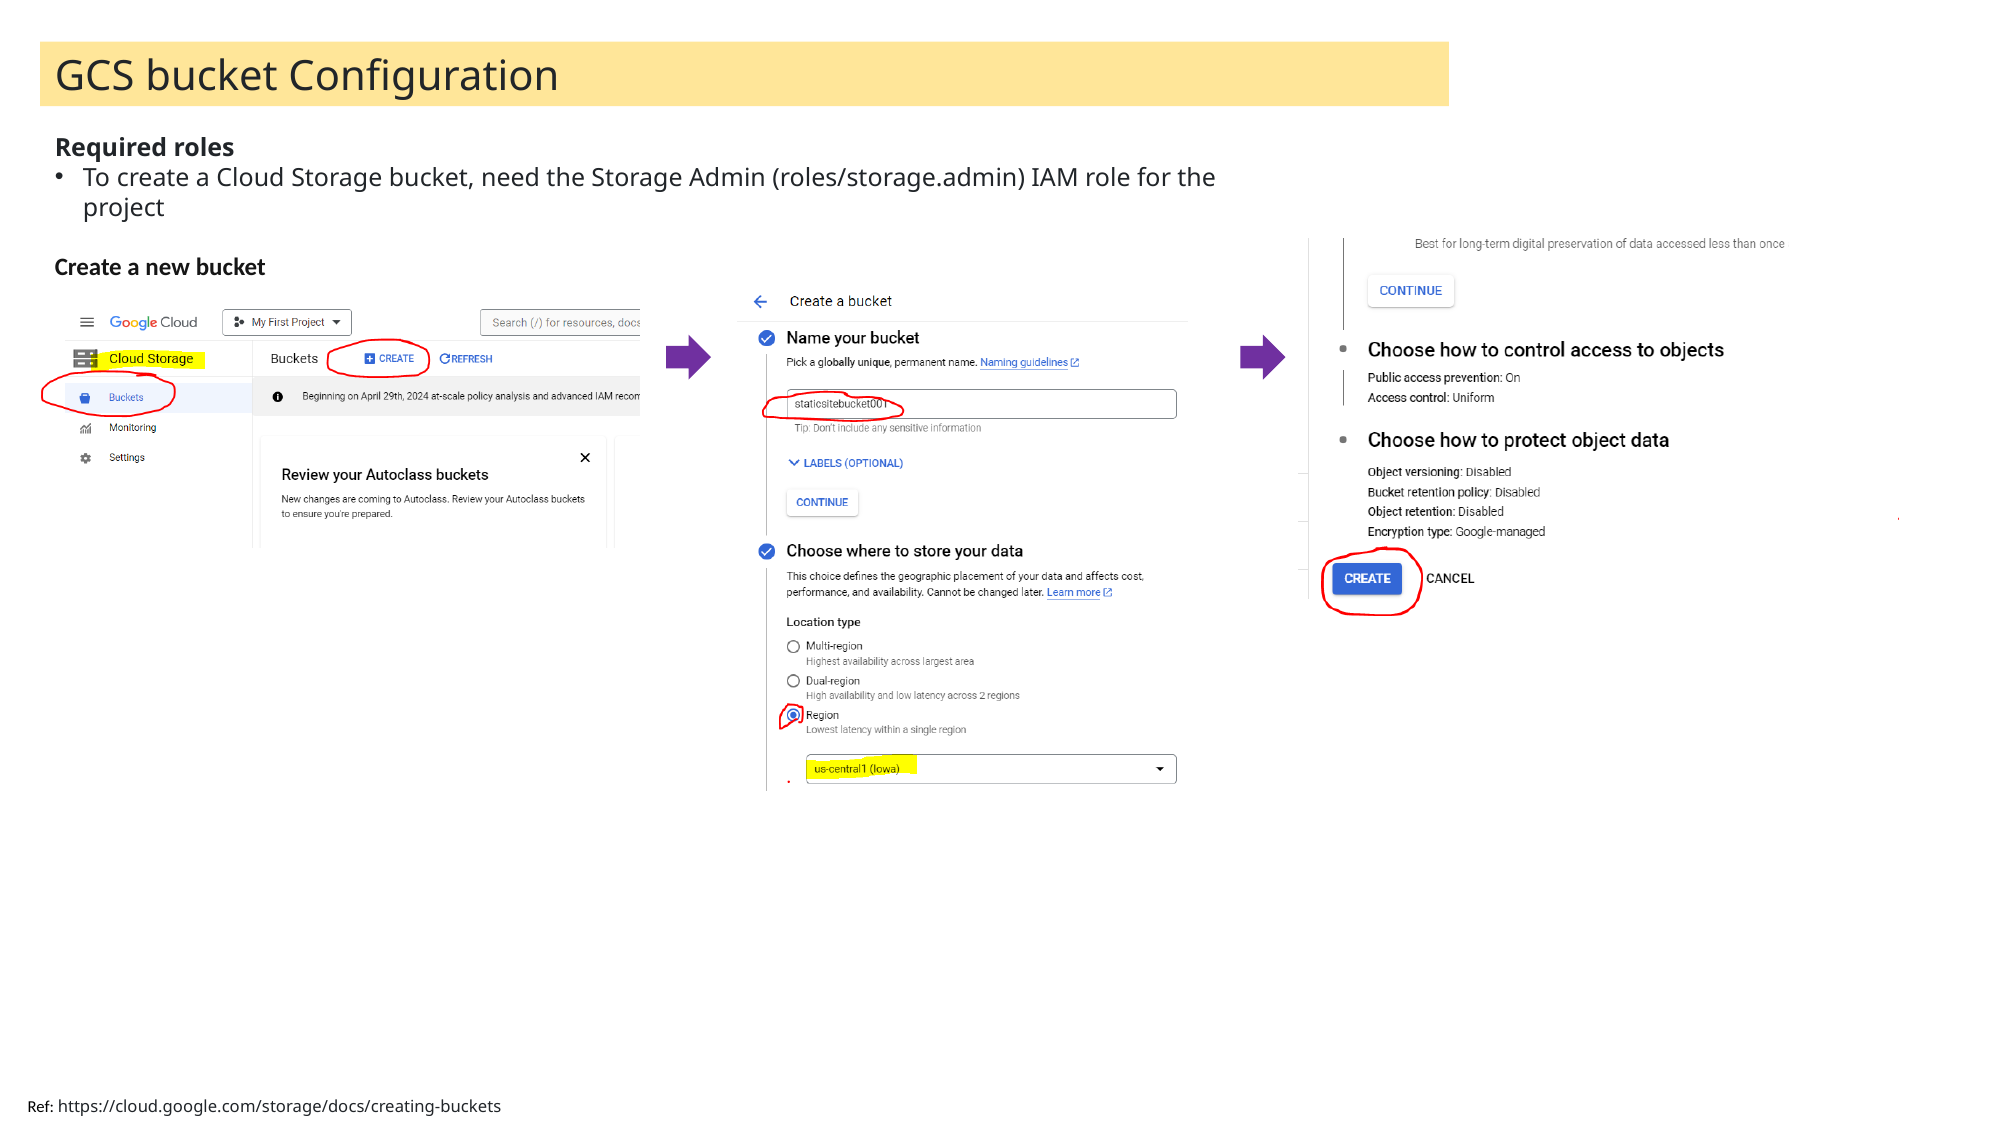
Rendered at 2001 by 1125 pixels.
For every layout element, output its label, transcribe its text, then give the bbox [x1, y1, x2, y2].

text_box Ref: https://cloud.google.com/storage/docs/creating-buckets [12, 1087, 1014, 1123]
text_box [1239, 332, 1287, 383]
text_box Required roles To create a Cloud Storage bucket, need the Storage Admin (roles/storage.admin) IAM role for the project Create a new bucket [40, 123, 1273, 289]
picture [39, 307, 640, 548]
text_box GCS bucket Configuration [40, 41, 1449, 107]
text_box [665, 332, 713, 383]
picture [1298, 238, 1899, 616]
picture [737, 290, 1188, 791]
